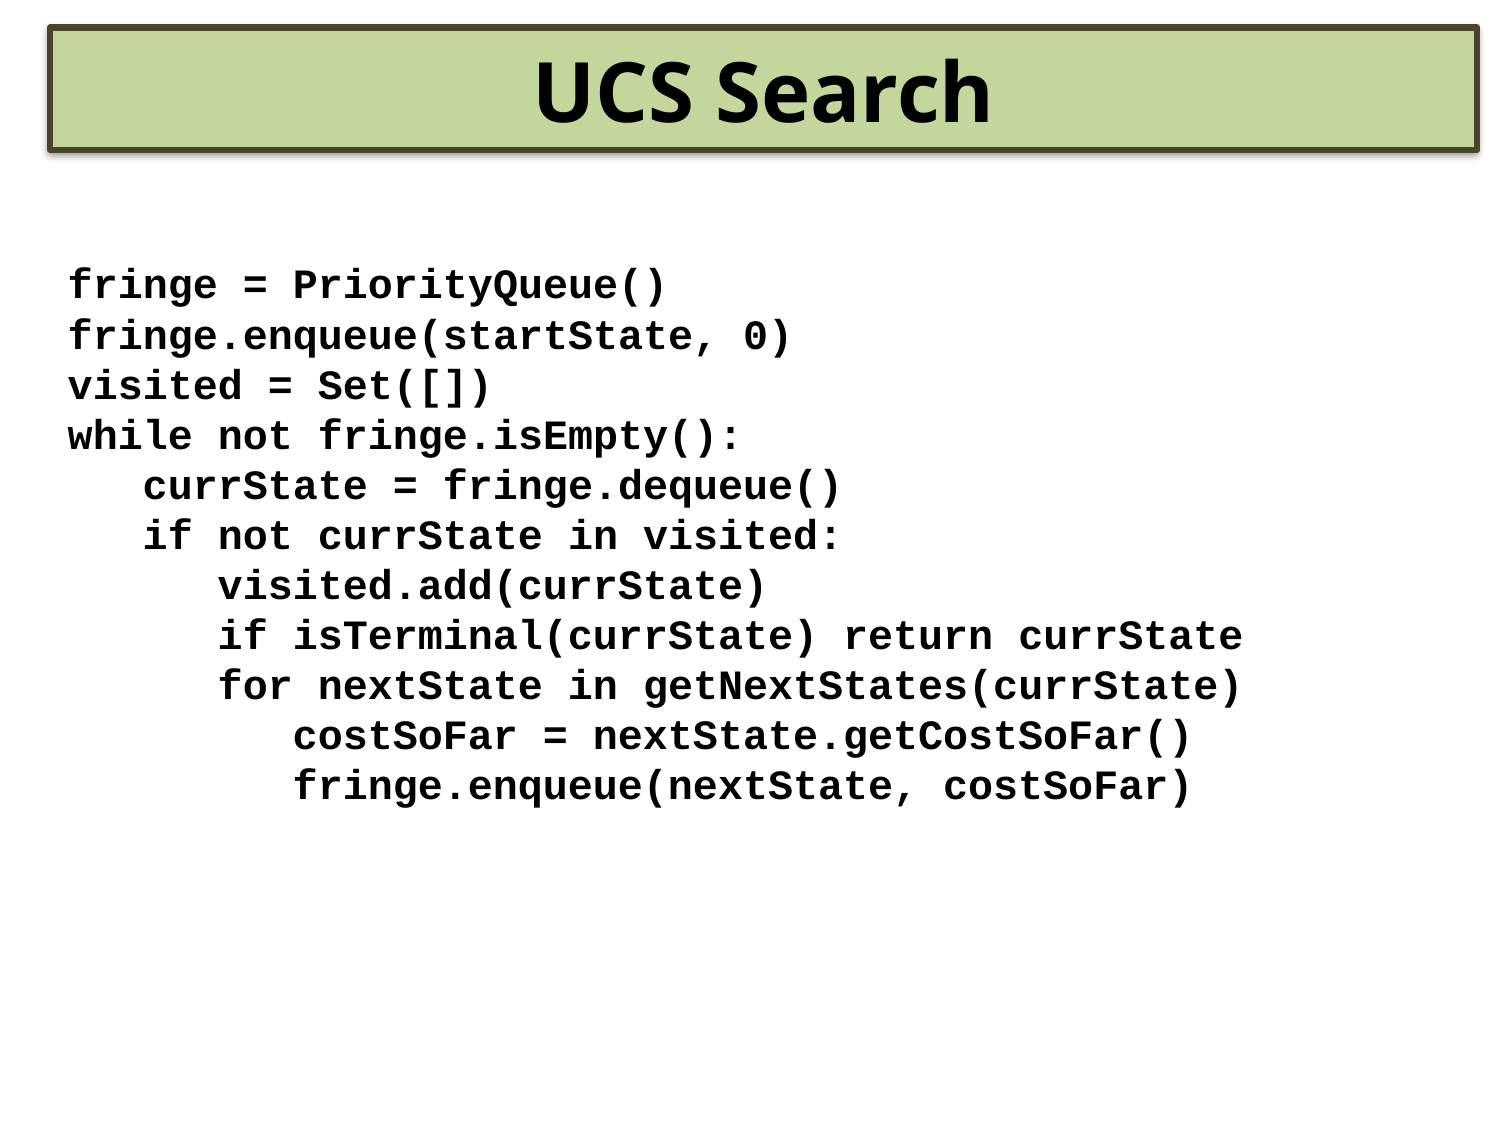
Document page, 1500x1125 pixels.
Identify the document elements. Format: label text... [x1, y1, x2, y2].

text_box UCS Search [47, 24, 1480, 153]
text_box fringe = PriorityQueue() fringe.enqueue(startState, 0) visited = Set([]) while not fringe.isEmpty(): currState = fringe.dequeue() if not currState in visited: visited.add(currState) if isTerminal(currState) return currState for nextState in getNextStates(currState) costSoFar = nextState.getCostSoFar() fringe.enqueue(nextState, costSoFar) [52, 249, 1500, 815]
